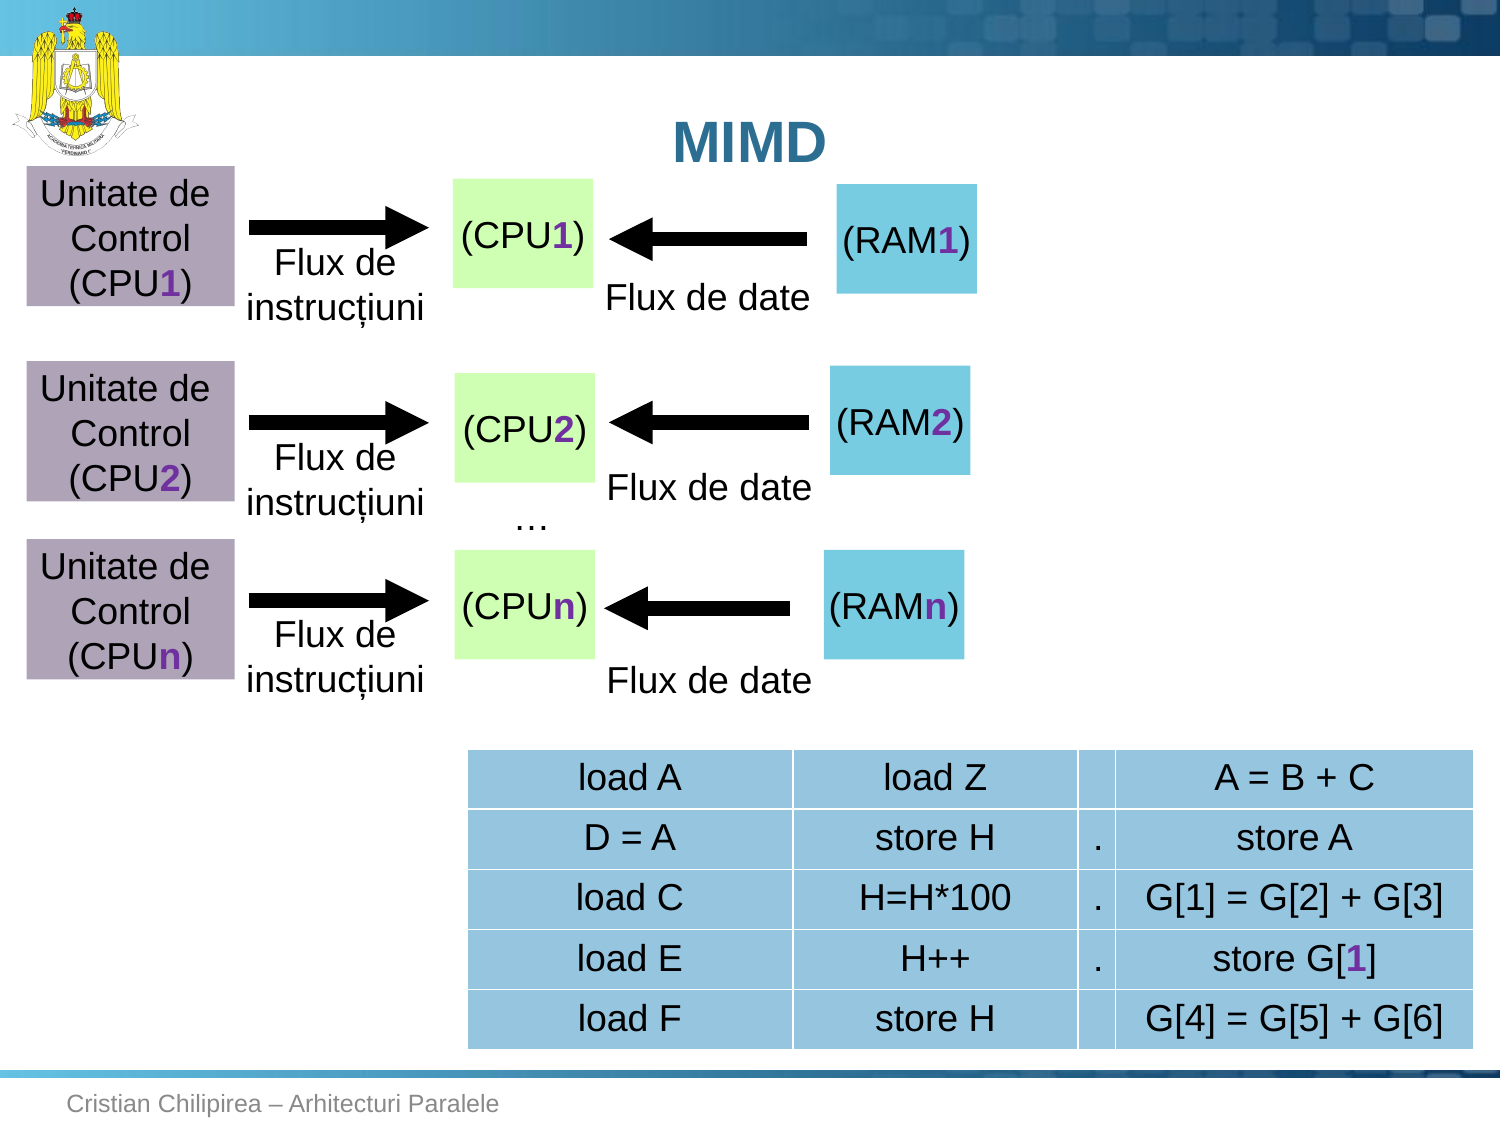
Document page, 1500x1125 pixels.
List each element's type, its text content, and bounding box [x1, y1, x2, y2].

text_box Unitate de Control (CPU1) [26, 166, 235, 307]
text_box Flux de instrucțiuni [231, 230, 440, 335]
text_box (CPU1) [452, 178, 594, 289]
table_cell . [1079, 870, 1115, 929]
text_box Unitate de Control (CPUn) [26, 539, 235, 680]
table_cell [1079, 990, 1115, 1049]
text_box (RAM2) [830, 365, 971, 475]
title MIMD [51, 102, 1449, 178]
table_cell store A [1116, 810, 1473, 869]
table_cell G[4] = G[5] + G[6] [1116, 990, 1473, 1049]
picture [0, 1070, 1500, 1078]
table_header load A [468, 750, 792, 808]
table_cell store H [794, 810, 1077, 869]
text_box … [498, 485, 566, 546]
text_box (CPUn) [454, 549, 595, 660]
table_header [1079, 750, 1115, 808]
table_cell load C [468, 870, 792, 929]
text_box (RAM1) [836, 184, 977, 294]
table_cell load F [468, 990, 792, 1049]
text_box Flux de date [591, 648, 828, 709]
text_box Flux de date [590, 265, 826, 326]
text_box Unitate de Control (CPU2) [26, 361, 235, 502]
text_box Flux de instrucțiuni [231, 425, 440, 530]
table_cell H++ [794, 930, 1077, 989]
table_cell load E [468, 930, 792, 989]
text_box Flux de instrucțiuni [231, 603, 440, 708]
text_box Flux de date [591, 456, 828, 516]
table_header A = B + C [1116, 750, 1473, 808]
table_cell H=H*100 [794, 870, 1077, 929]
table_cell G[1] = G[2] + G[3] [1116, 870, 1473, 929]
table_cell D = A [468, 810, 792, 869]
table_header load Z [794, 750, 1077, 808]
footer Cristian Chilipirea – Arhitecturi Paralele [51, 1083, 1157, 1125]
text_box (CPU2) [454, 373, 595, 483]
picture [0, 0, 1500, 156]
table_cell store H [794, 990, 1077, 1049]
table_cell . [1079, 930, 1115, 989]
table_cell . [1079, 810, 1115, 869]
text_box (RAMn) [823, 549, 965, 660]
table_cell store G[1] [1116, 930, 1473, 989]
